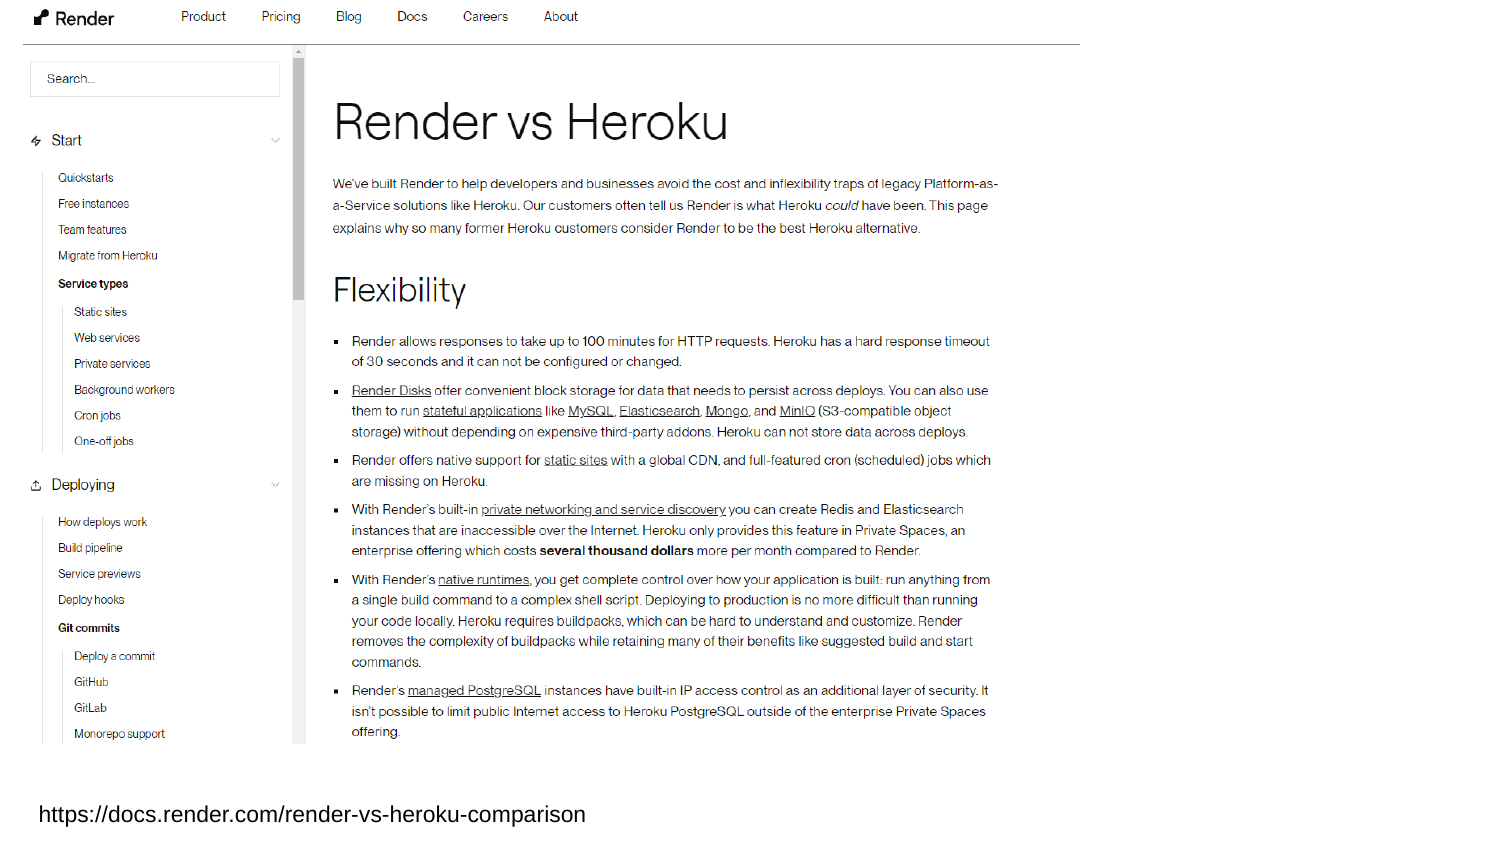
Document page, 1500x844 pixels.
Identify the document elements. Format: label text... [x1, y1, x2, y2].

text_box https://docs.render.com/render-vs-heroku-comparison [23, 785, 1005, 841]
picture [23, 0, 1080, 744]
